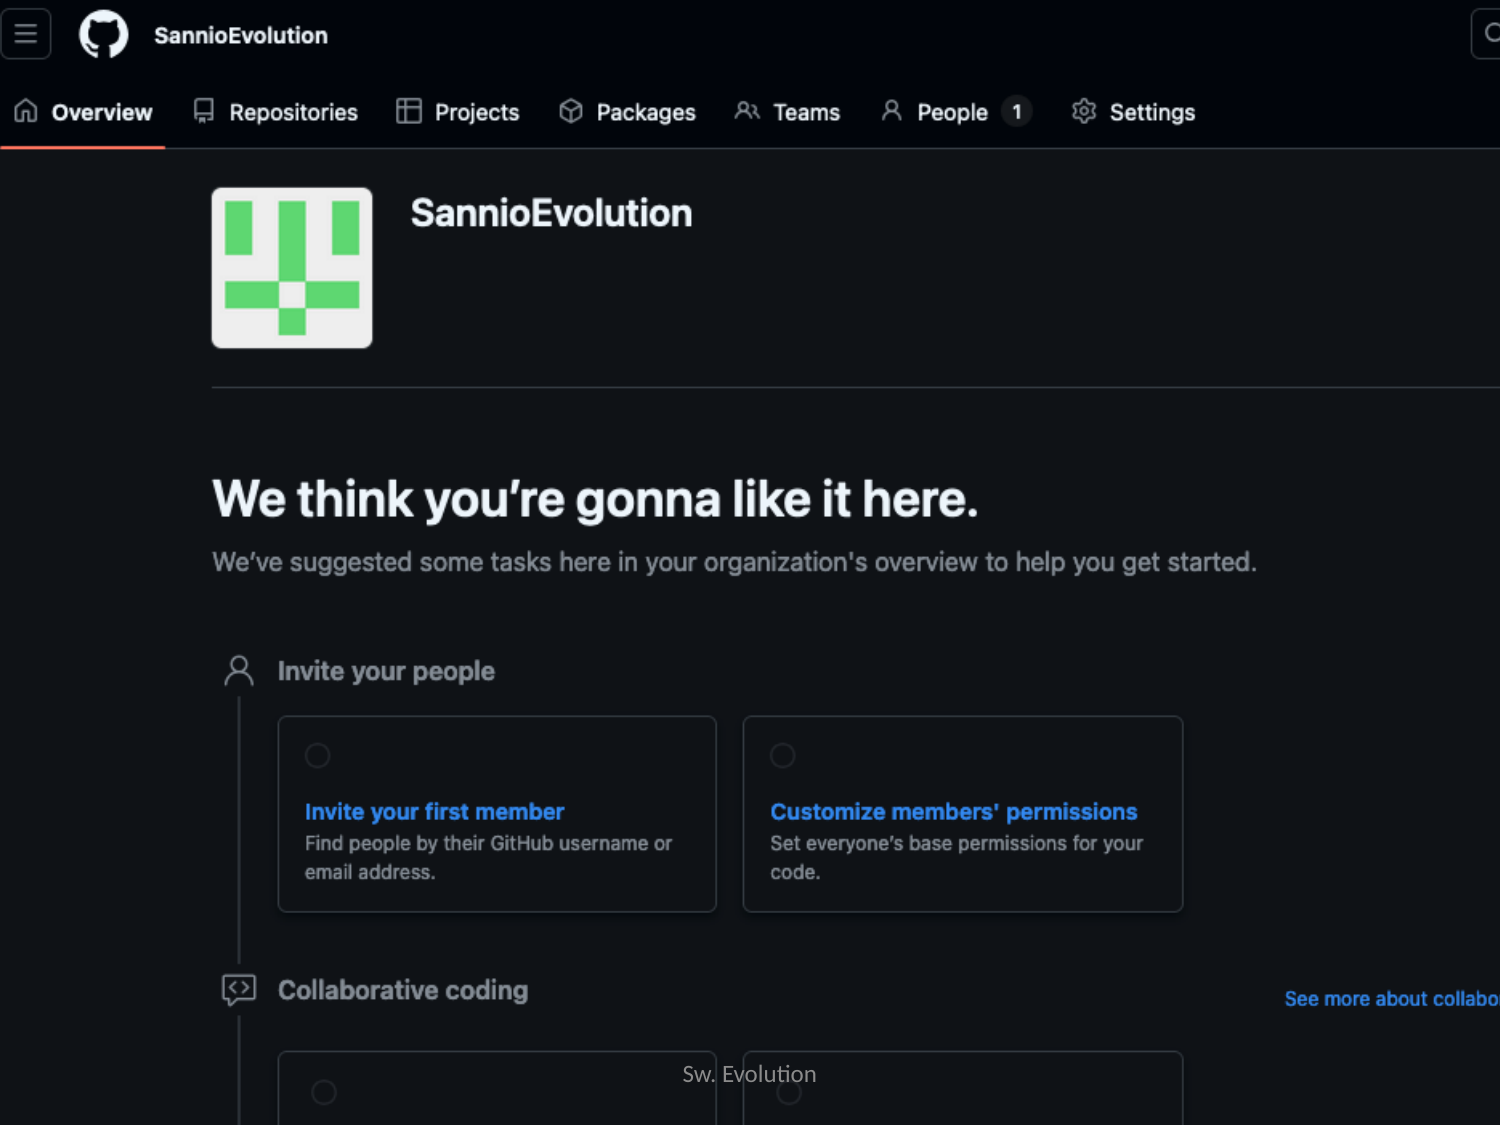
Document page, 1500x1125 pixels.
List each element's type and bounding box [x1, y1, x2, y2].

list [0, 0, 1500, 1125]
